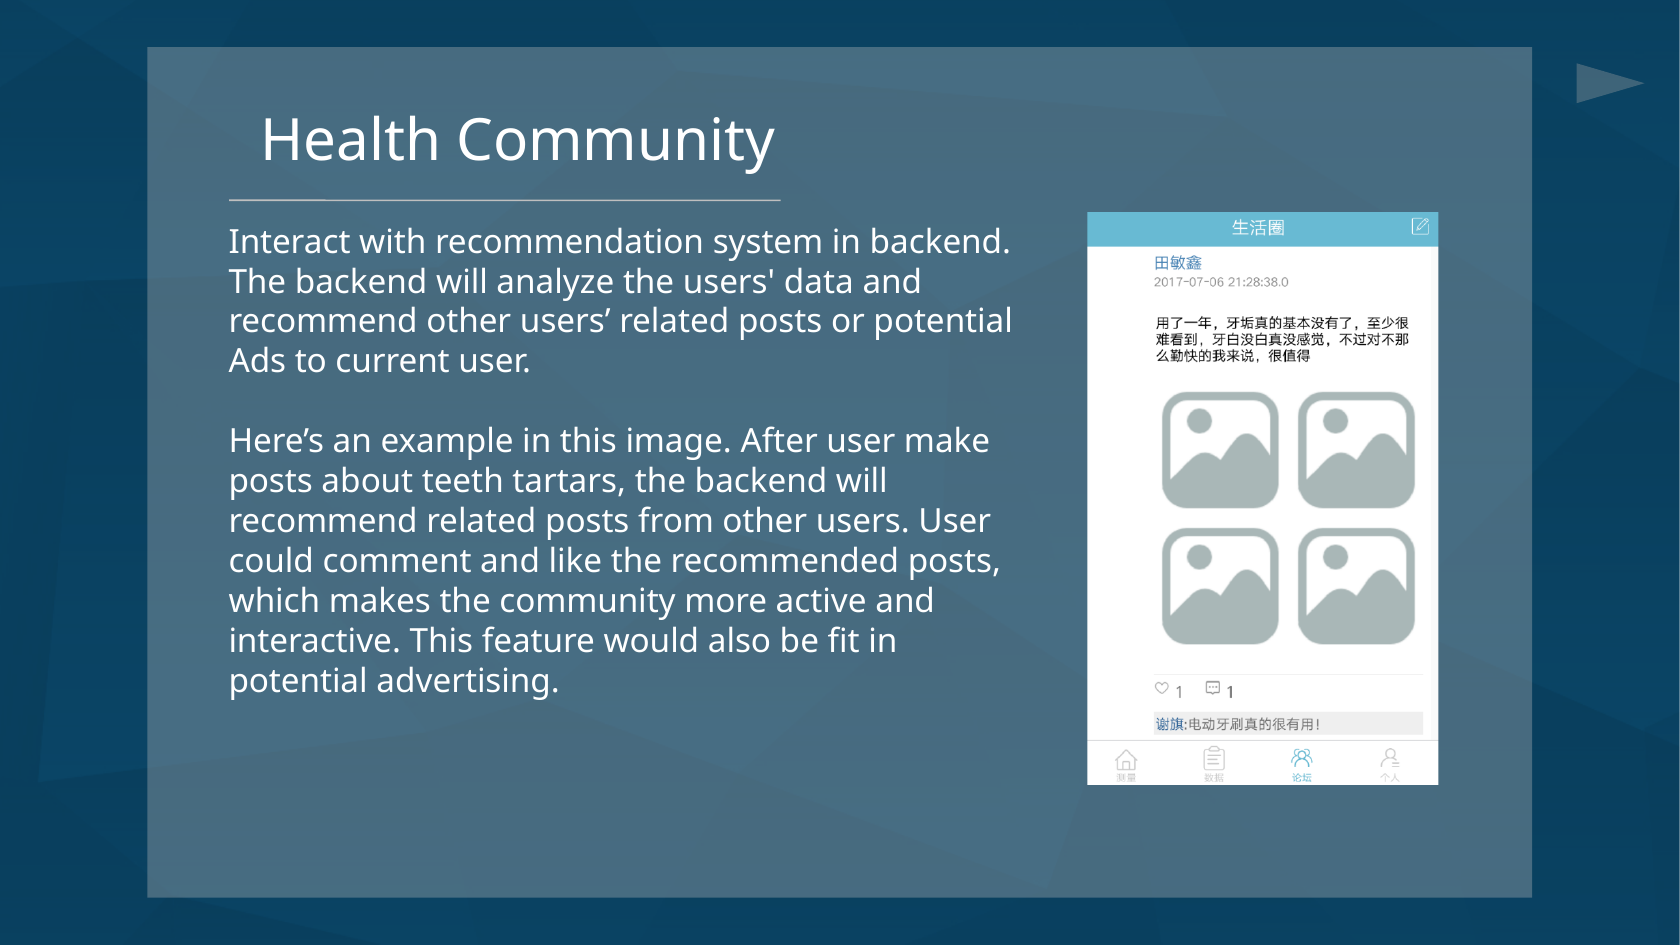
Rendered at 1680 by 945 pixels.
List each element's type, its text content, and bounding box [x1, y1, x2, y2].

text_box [213, 212, 1439, 785]
text_box [1576, 63, 1645, 104]
text_box [147, 47, 1533, 898]
text_box Health Community [245, 94, 791, 180]
picture [0, 0, 1680, 945]
